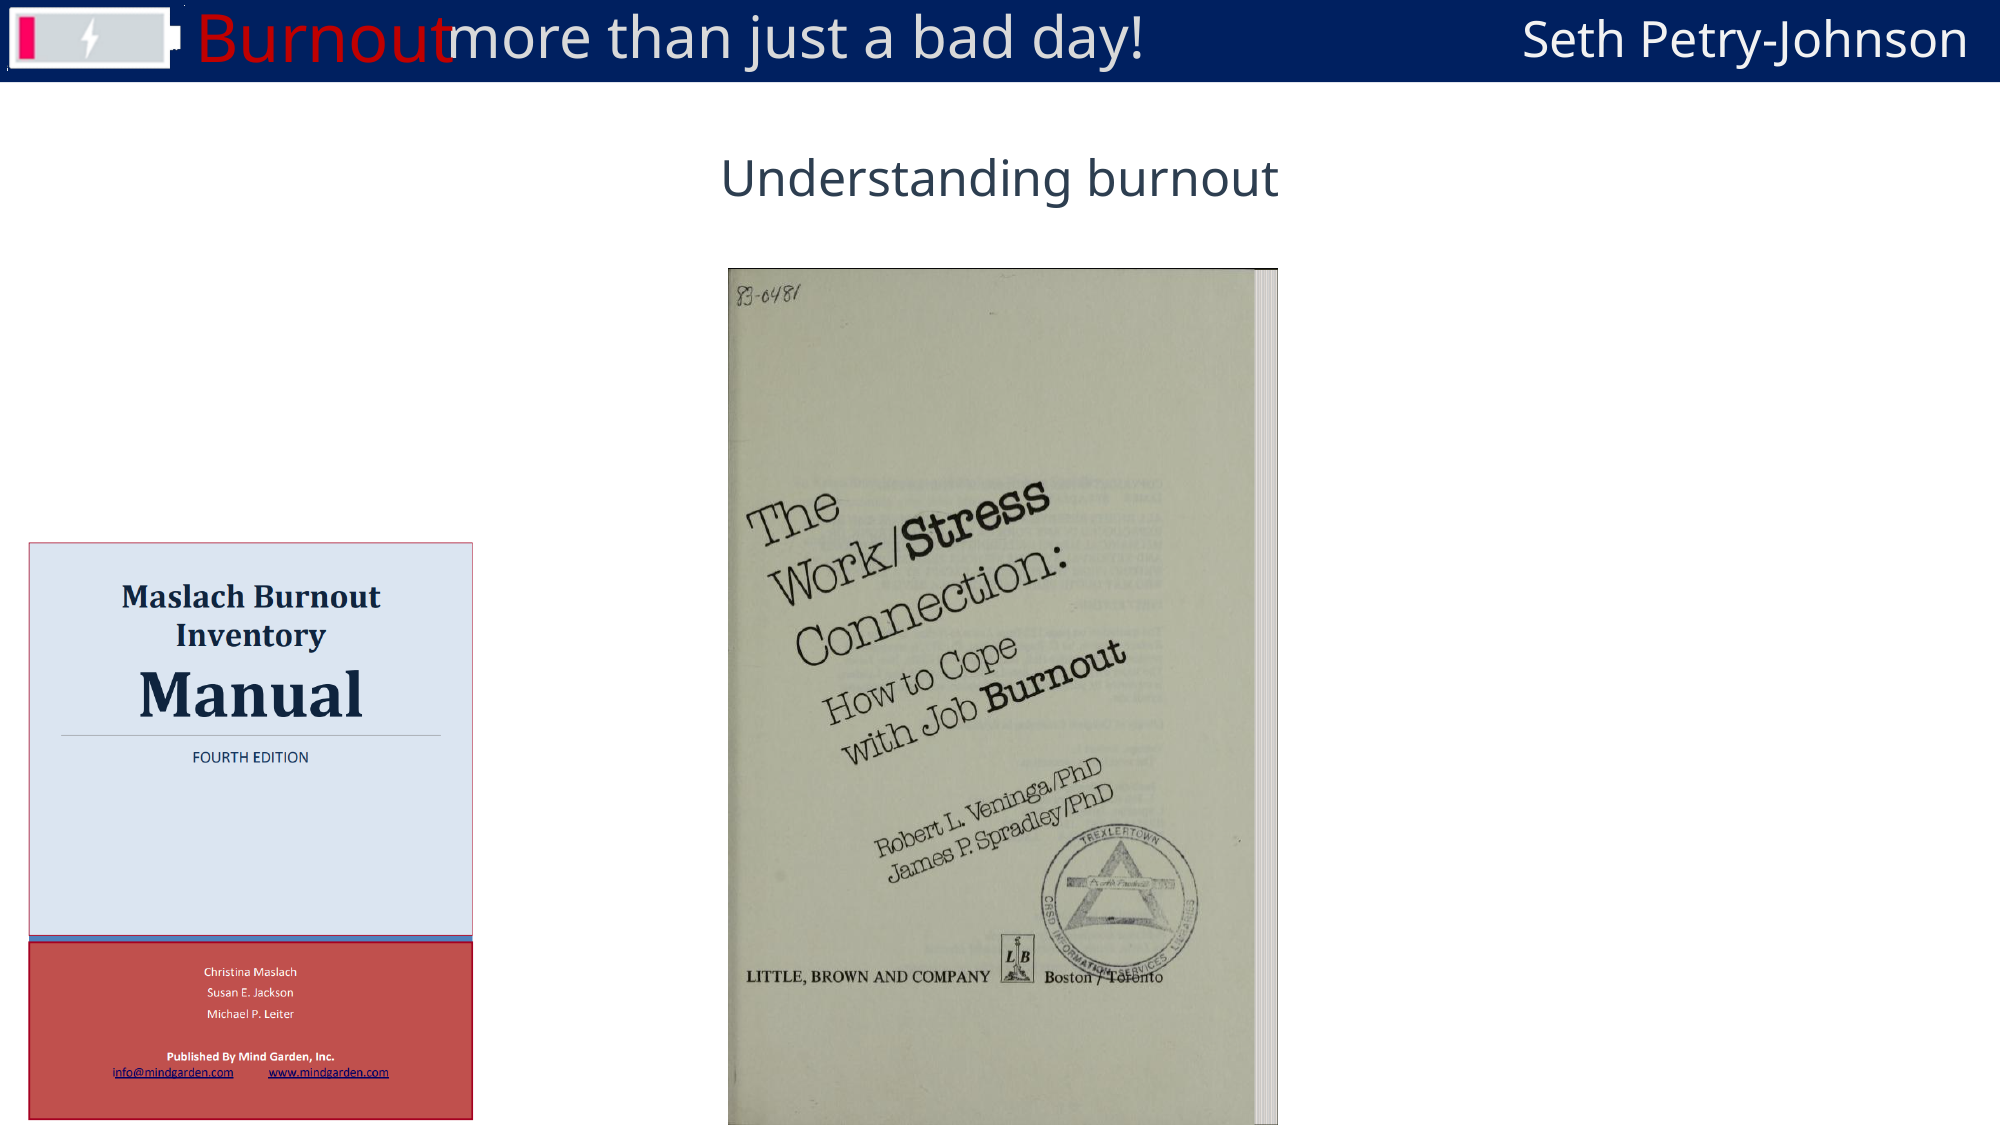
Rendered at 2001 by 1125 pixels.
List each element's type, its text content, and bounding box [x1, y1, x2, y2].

text_box more than just a bad day! [825, 0, 1296, 78]
picture [7, 5, 185, 71]
picture [728, 268, 1278, 1125]
text_box Understanding burnout [699, 138, 1300, 214]
picture [22, 537, 479, 1125]
text_box Seth Petry-Johnson [1296, 0, 2000, 75]
text_box Burnout [0, 0, 825, 83]
text_box [825, 75, 2000, 83]
